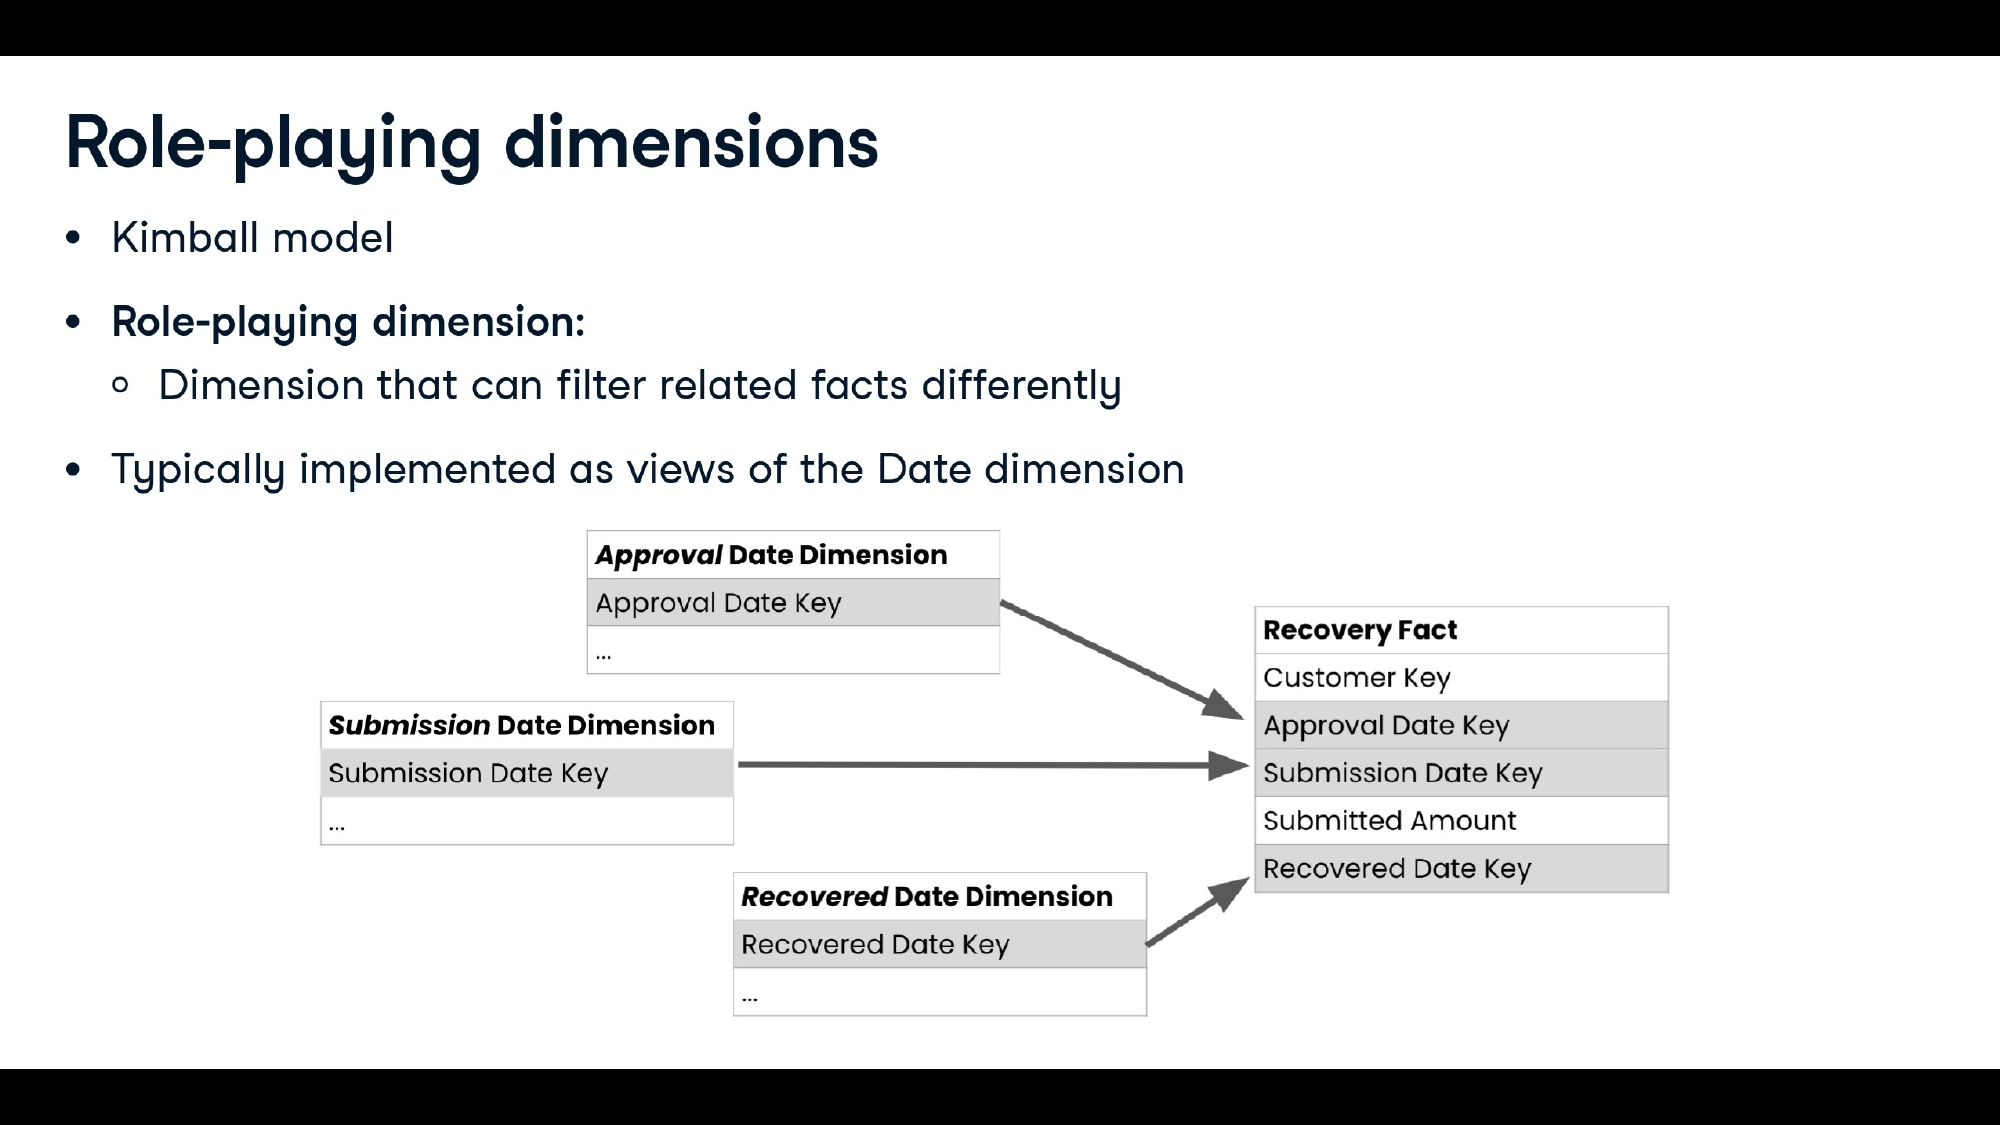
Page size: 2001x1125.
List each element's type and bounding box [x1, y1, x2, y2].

picture [0, 56, 2000, 1069]
